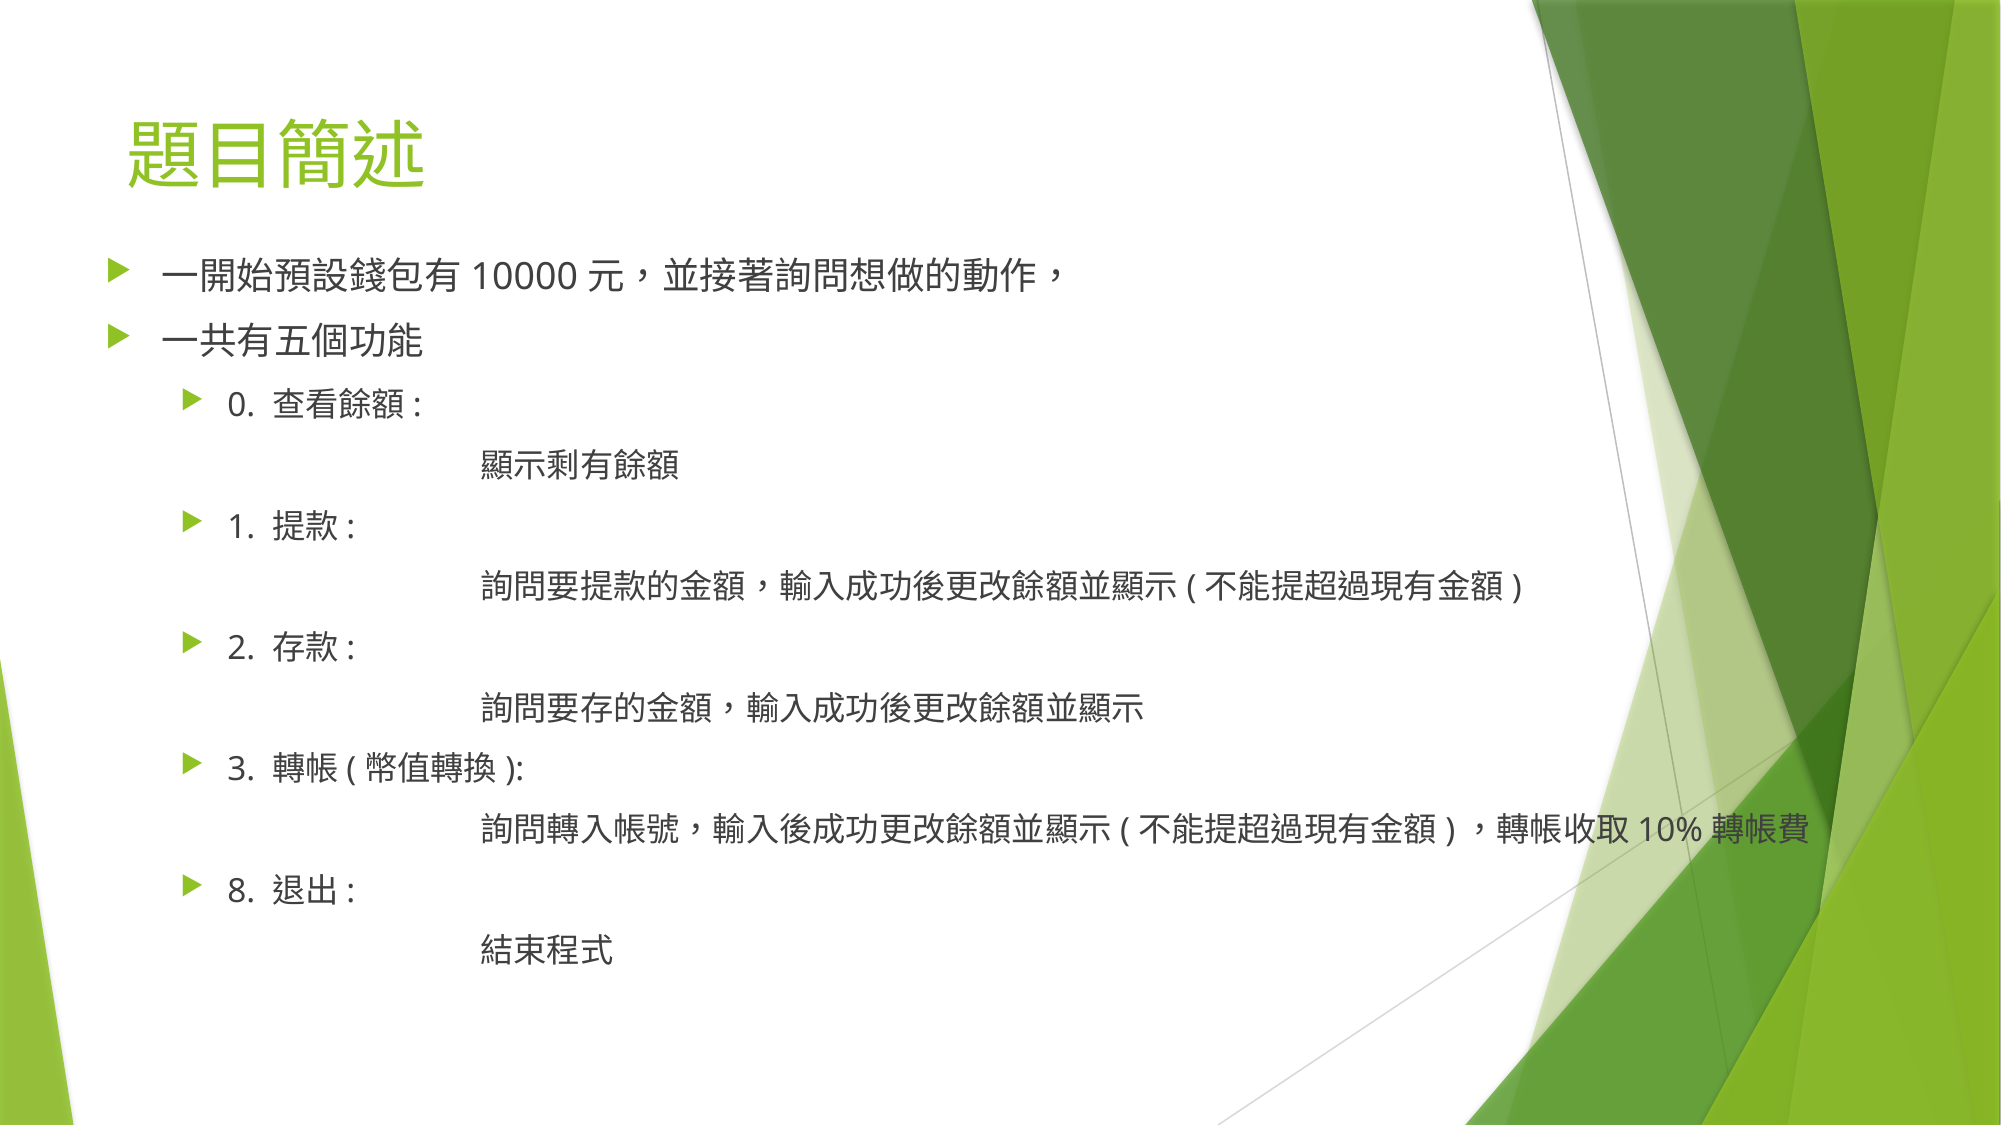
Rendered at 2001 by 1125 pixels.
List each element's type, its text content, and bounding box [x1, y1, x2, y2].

list 一開始預設錢包有10000元，並接著詢問想做的動作， 一共有五個功能 0. 查看餘額: 顯示剩有餘額 1. 提款: 詢問要提款的金額，輸入成功後更改餘額並顯示(不能提超過現有金額) 2. 存款: 詢問要存的金額，輸入成功後更改餘額並顯示 3. 轉帳(幣值轉換): 詢問轉入帳號，輸入後成功更改餘額並顯示(不能提超過現有金額)，轉帳收取10%轉帳費 8. 退出: 結束程式 [90, 244, 1859, 994]
title 題目簡述 [111, 99, 1522, 221]
